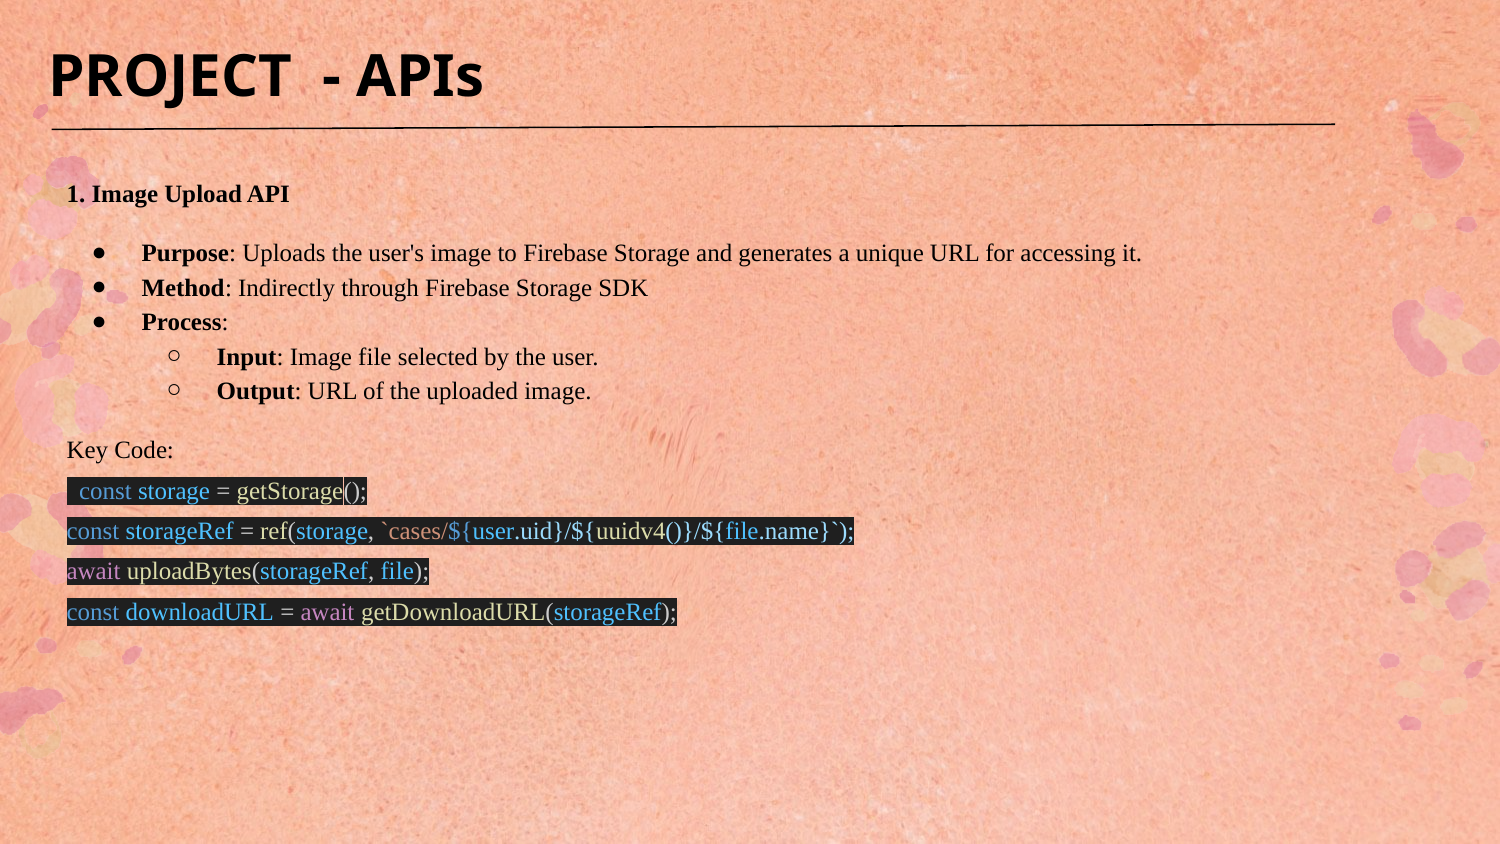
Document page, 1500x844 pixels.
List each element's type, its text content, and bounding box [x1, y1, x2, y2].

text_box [51, 123, 1336, 130]
text_box PROJECT - APIs [33, 23, 1492, 124]
text_box 1. Image Upload API Purpose: Uploads the user's image to Firebase Storage and generates a unique URL for accessing it. Method: Indirectly through Firebase Storage SDK Process: Input: Image file selected by the user. Output: URL of the uploaded image. Key Code: const storage = getStorage(); const storageRef = ref(storage, `cases/${user.uid}/${uuidv4()}/${file.name}`); await uploadBytes(storageRef, file); const downloadURL = await getDownloadURL(storageRef); [51, 157, 1336, 744]
table_cell Execution Status [0, 0, 1500, 844]
